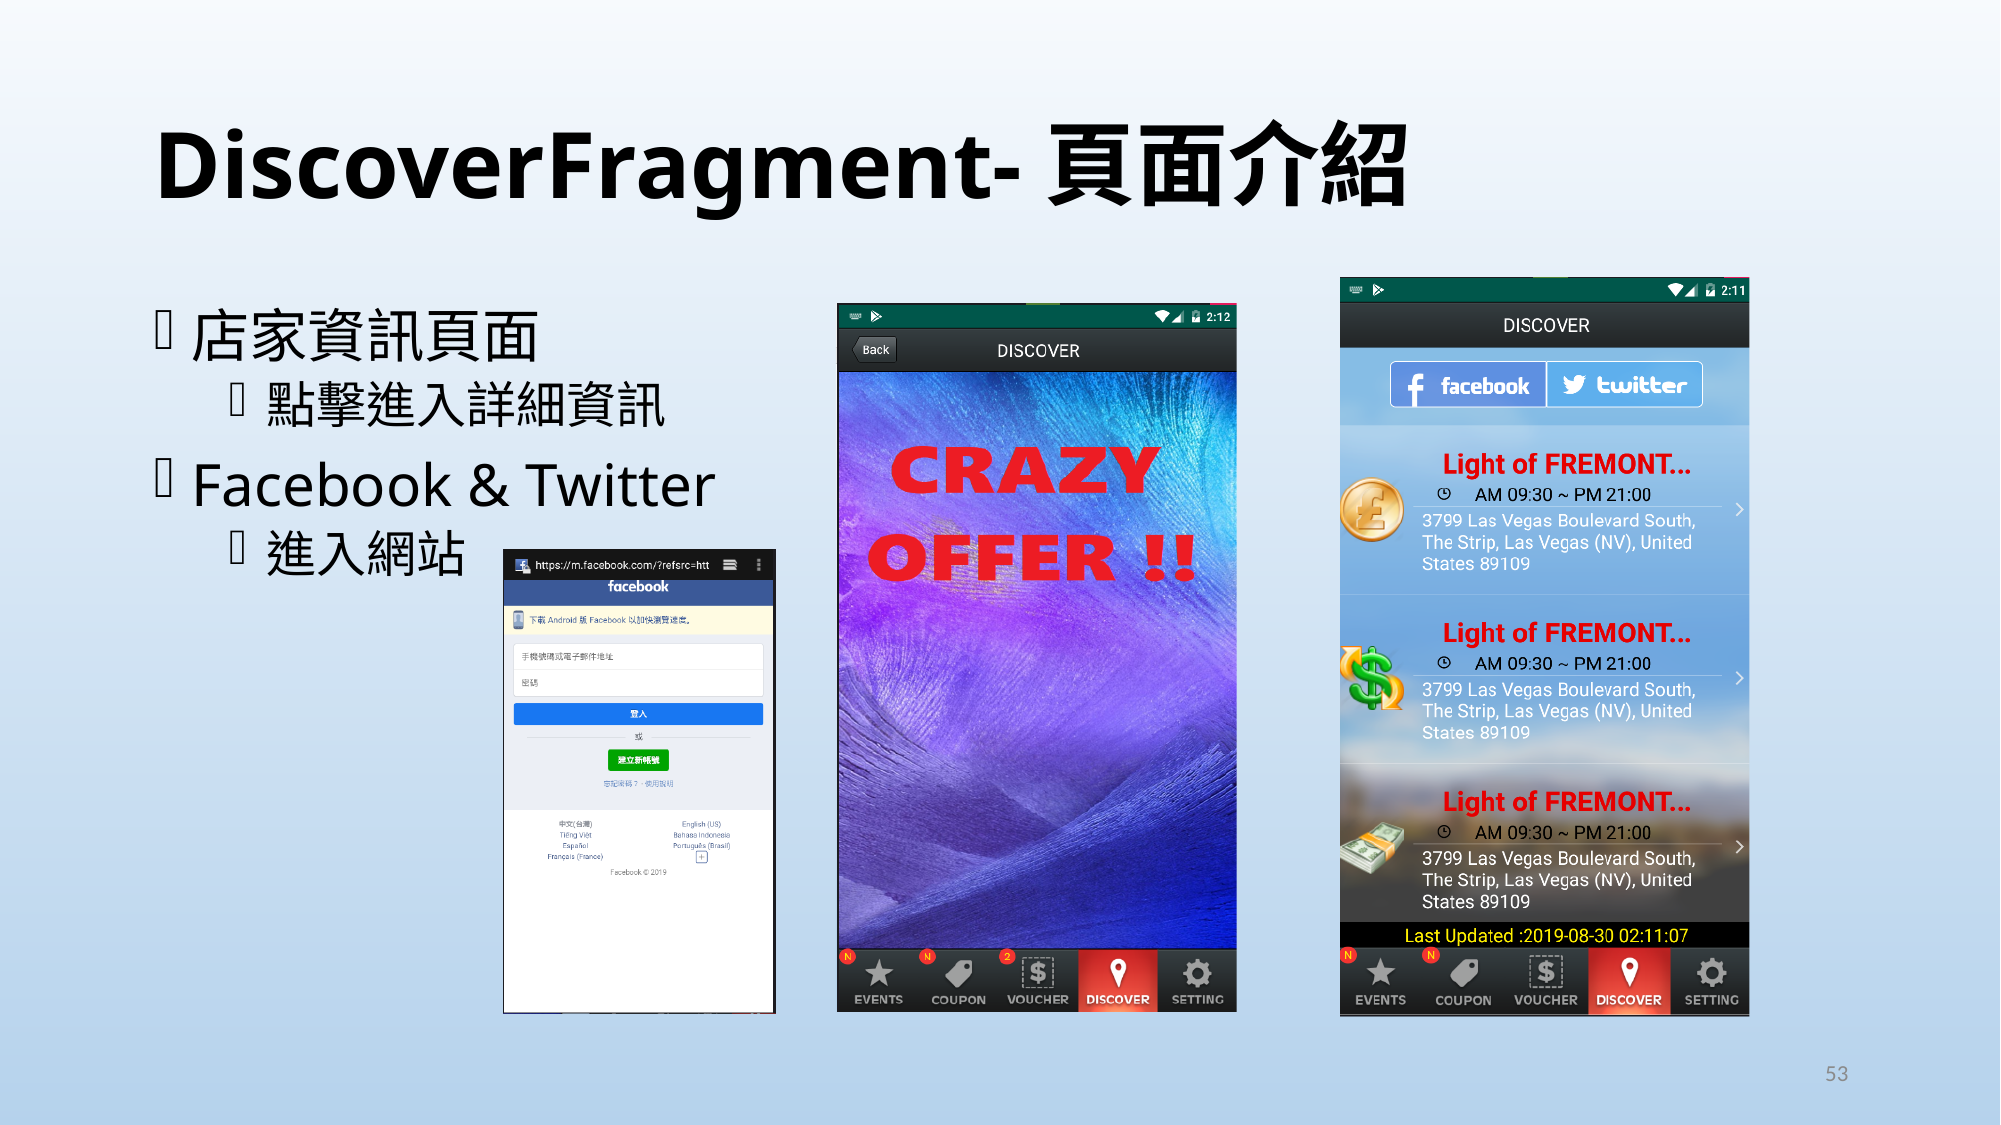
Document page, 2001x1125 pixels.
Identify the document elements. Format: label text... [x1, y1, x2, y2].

slide_number 53 [1413, 1042, 1864, 1103]
list 店家資訊頁面 點擊進入詳細資訊 Facebook & Twitter 進入網站 [138, 299, 1330, 1014]
picture [1339, 277, 1750, 1017]
picture [835, 303, 1237, 1012]
picture [503, 549, 776, 1014]
title DiscoverFragment-頁面介紹 [138, 60, 1864, 278]
